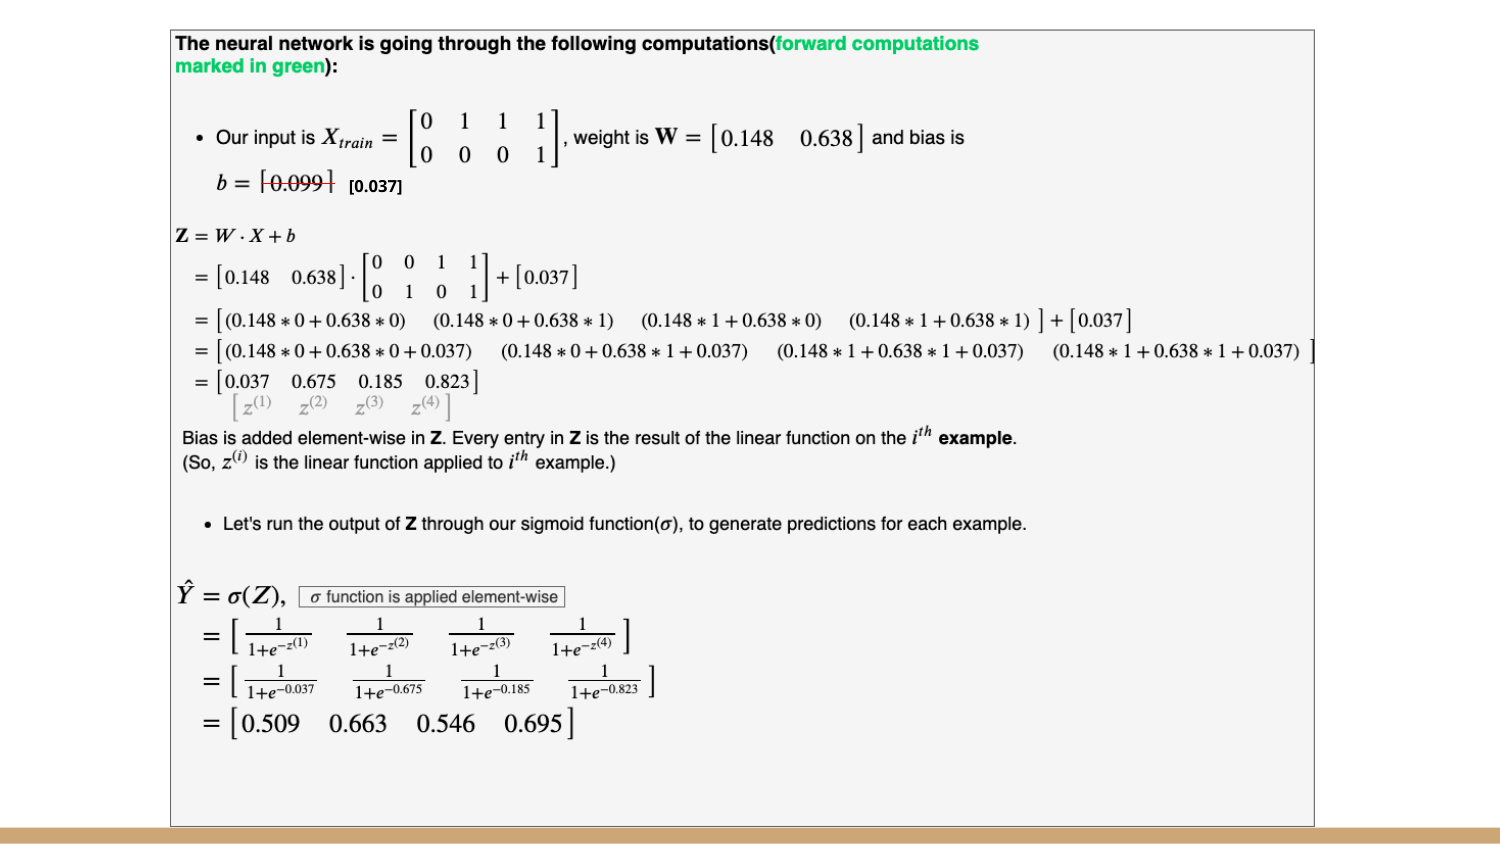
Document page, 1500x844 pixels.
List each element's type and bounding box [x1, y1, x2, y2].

picture [169, 0, 1323, 828]
